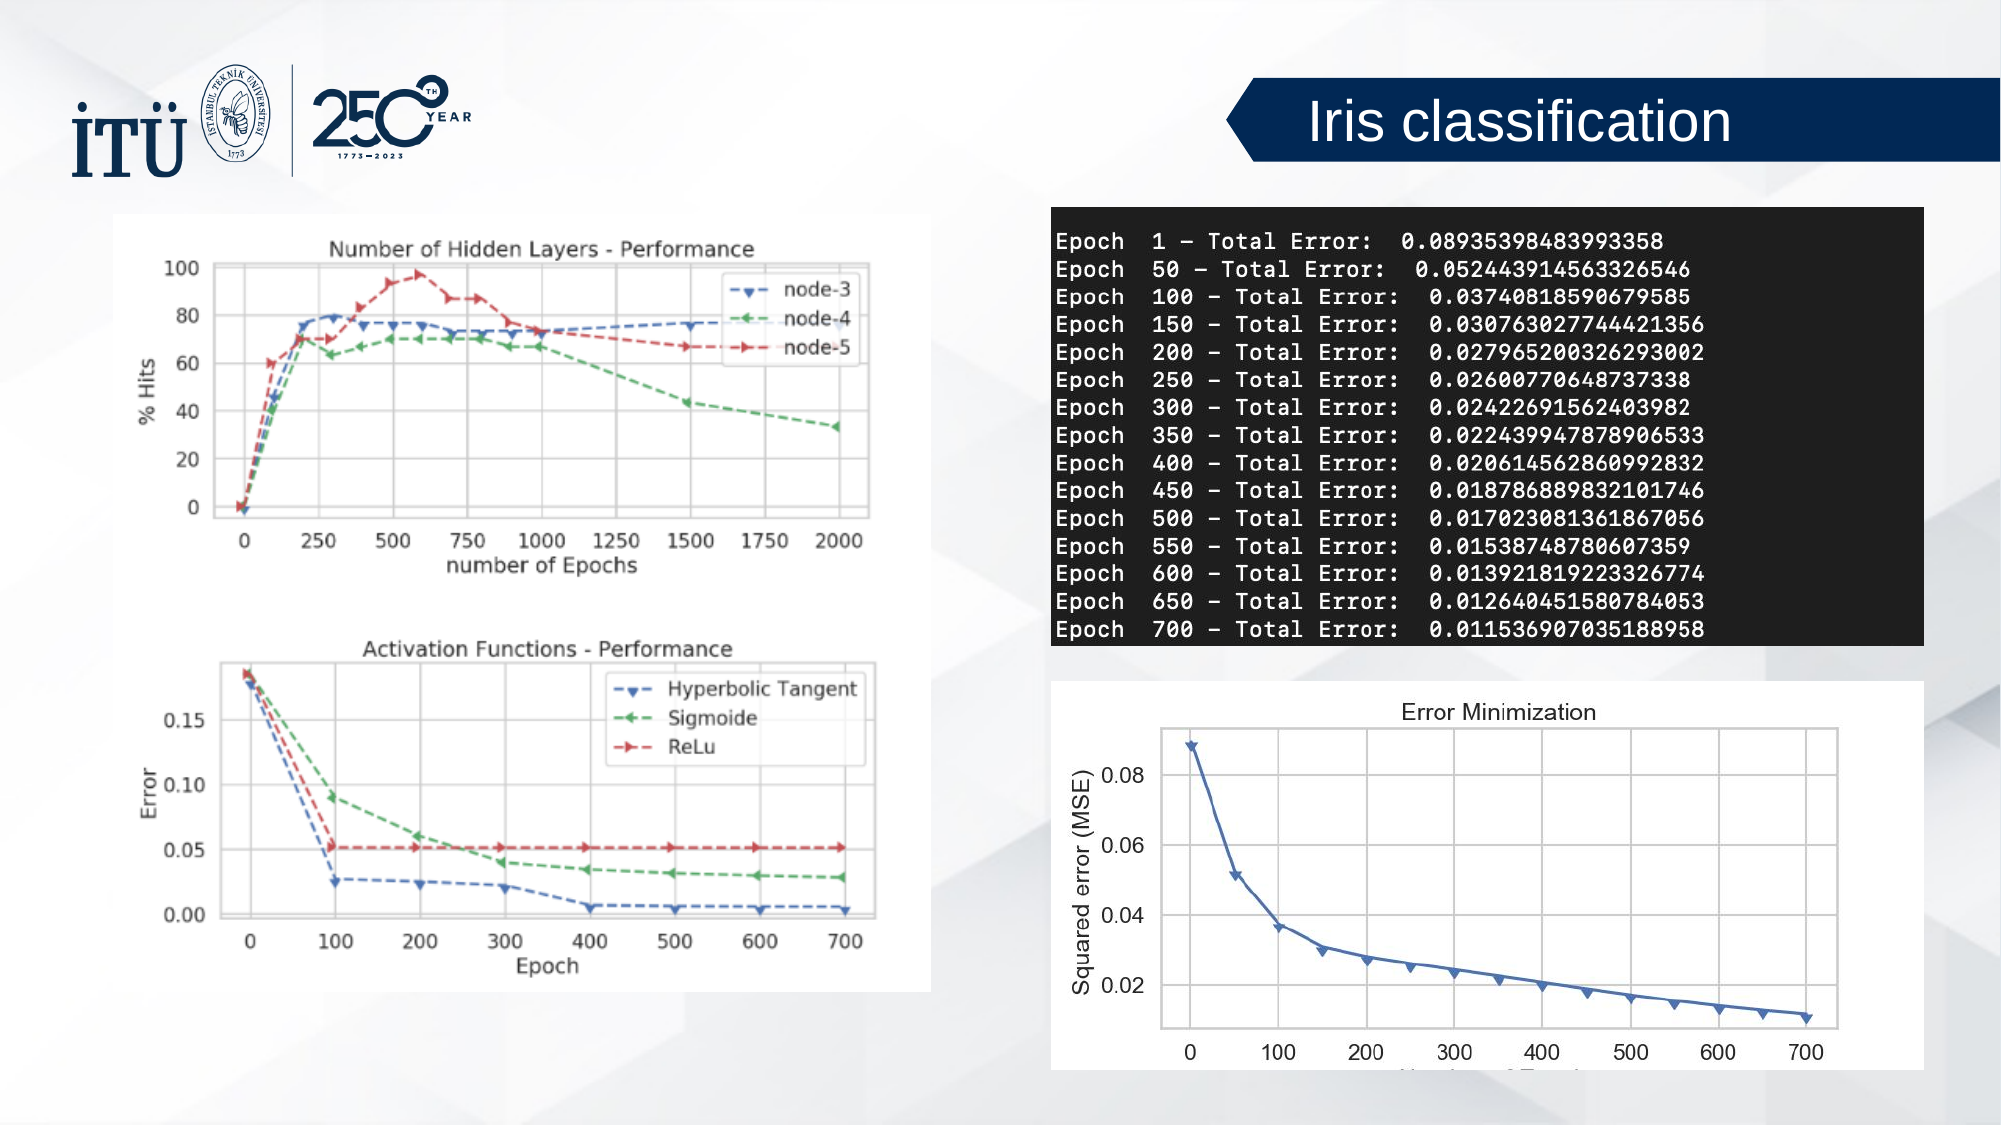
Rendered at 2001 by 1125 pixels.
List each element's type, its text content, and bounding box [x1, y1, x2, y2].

text_box Iris classification [1292, 75, 1749, 161]
picture [0, 0, 2001, 1125]
